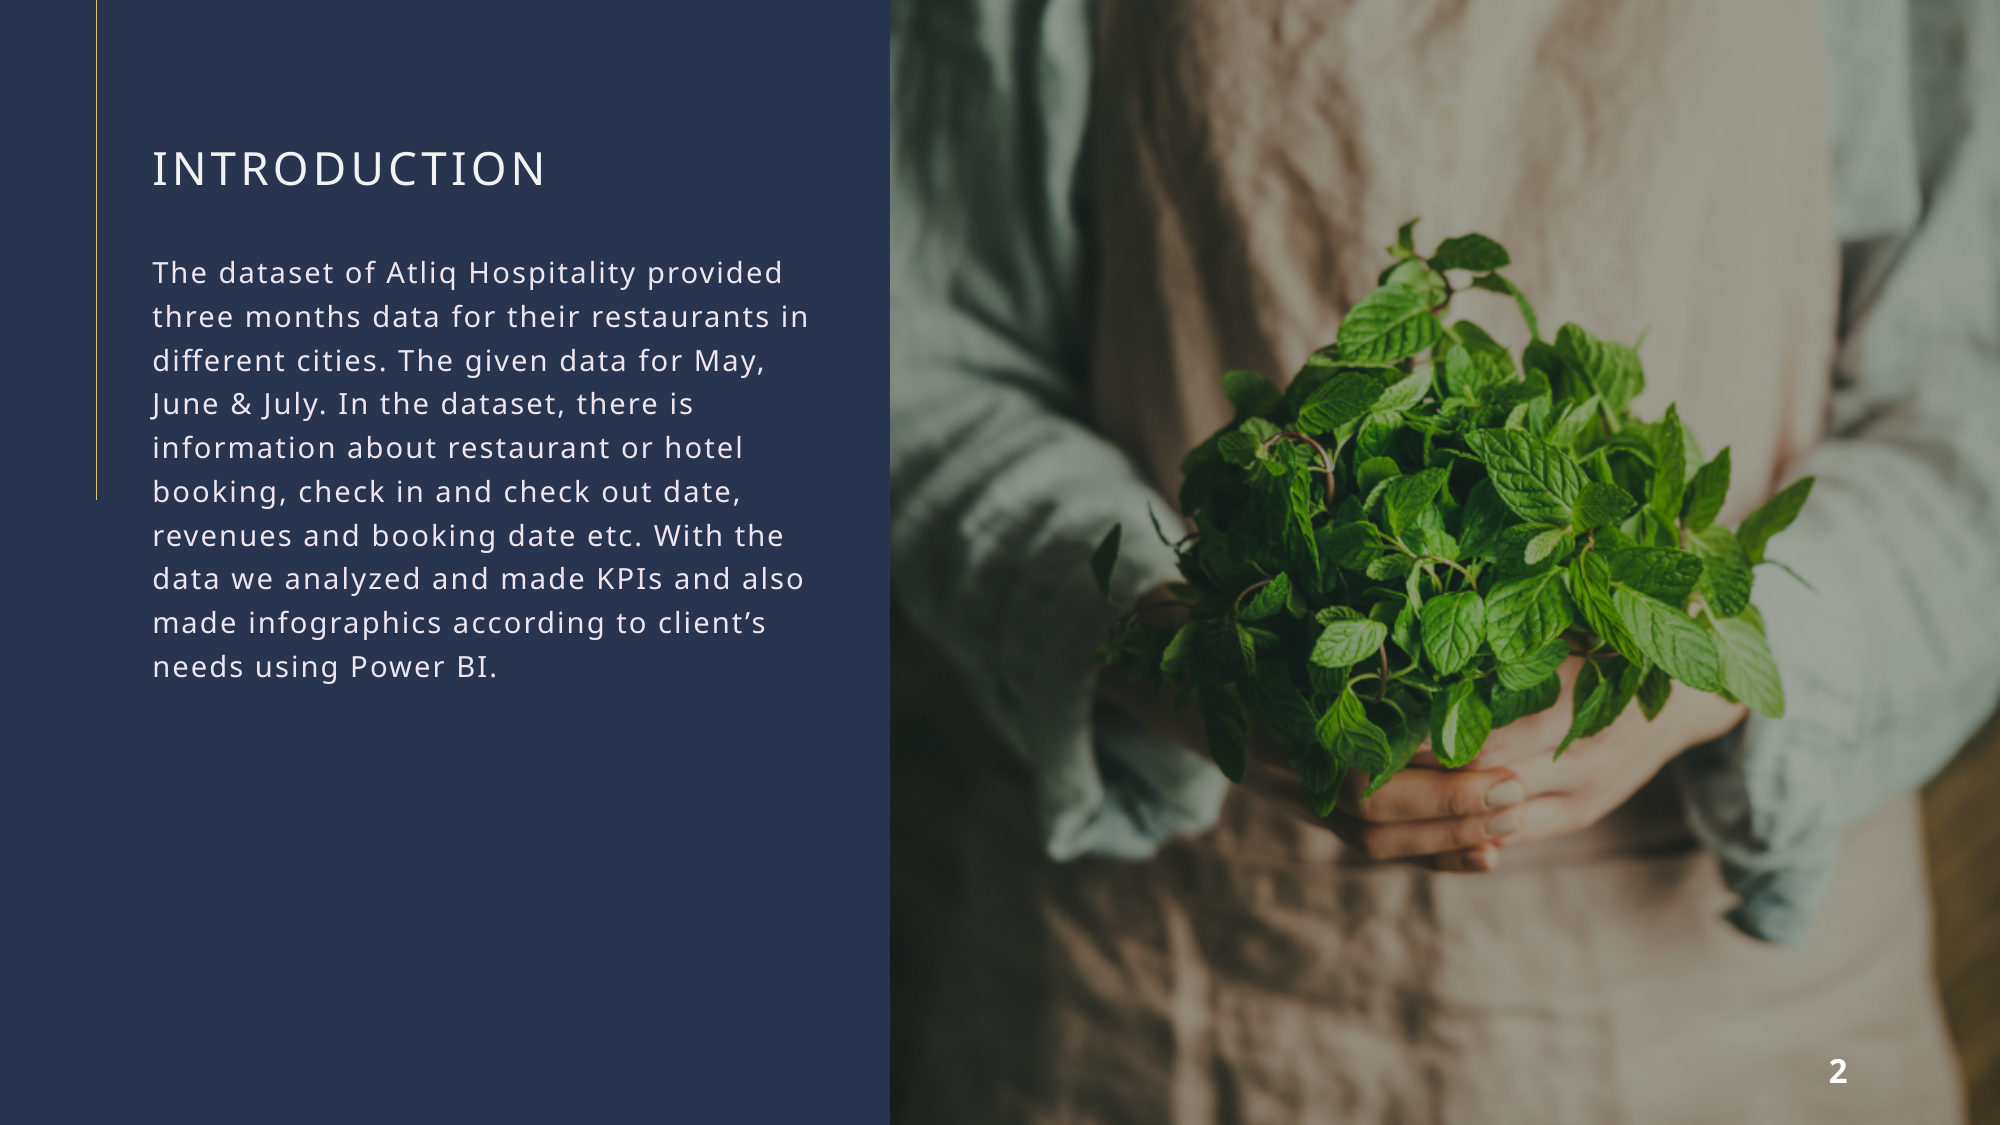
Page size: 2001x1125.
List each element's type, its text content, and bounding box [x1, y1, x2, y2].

subtitle The dataset of Atliq Hospitality provided three months data for their restaurants in different cities. The given data for May, June & July. In the dataset, there is information about restaurant or hotel booking, check in and check out date, revenues and booking date etc. With the data we analyzed and made KPIs and also made infographics according to client’s needs using Power BI. [137, 238, 854, 752]
picture [890, 0, 2000, 1125]
title introduction [137, 147, 742, 204]
